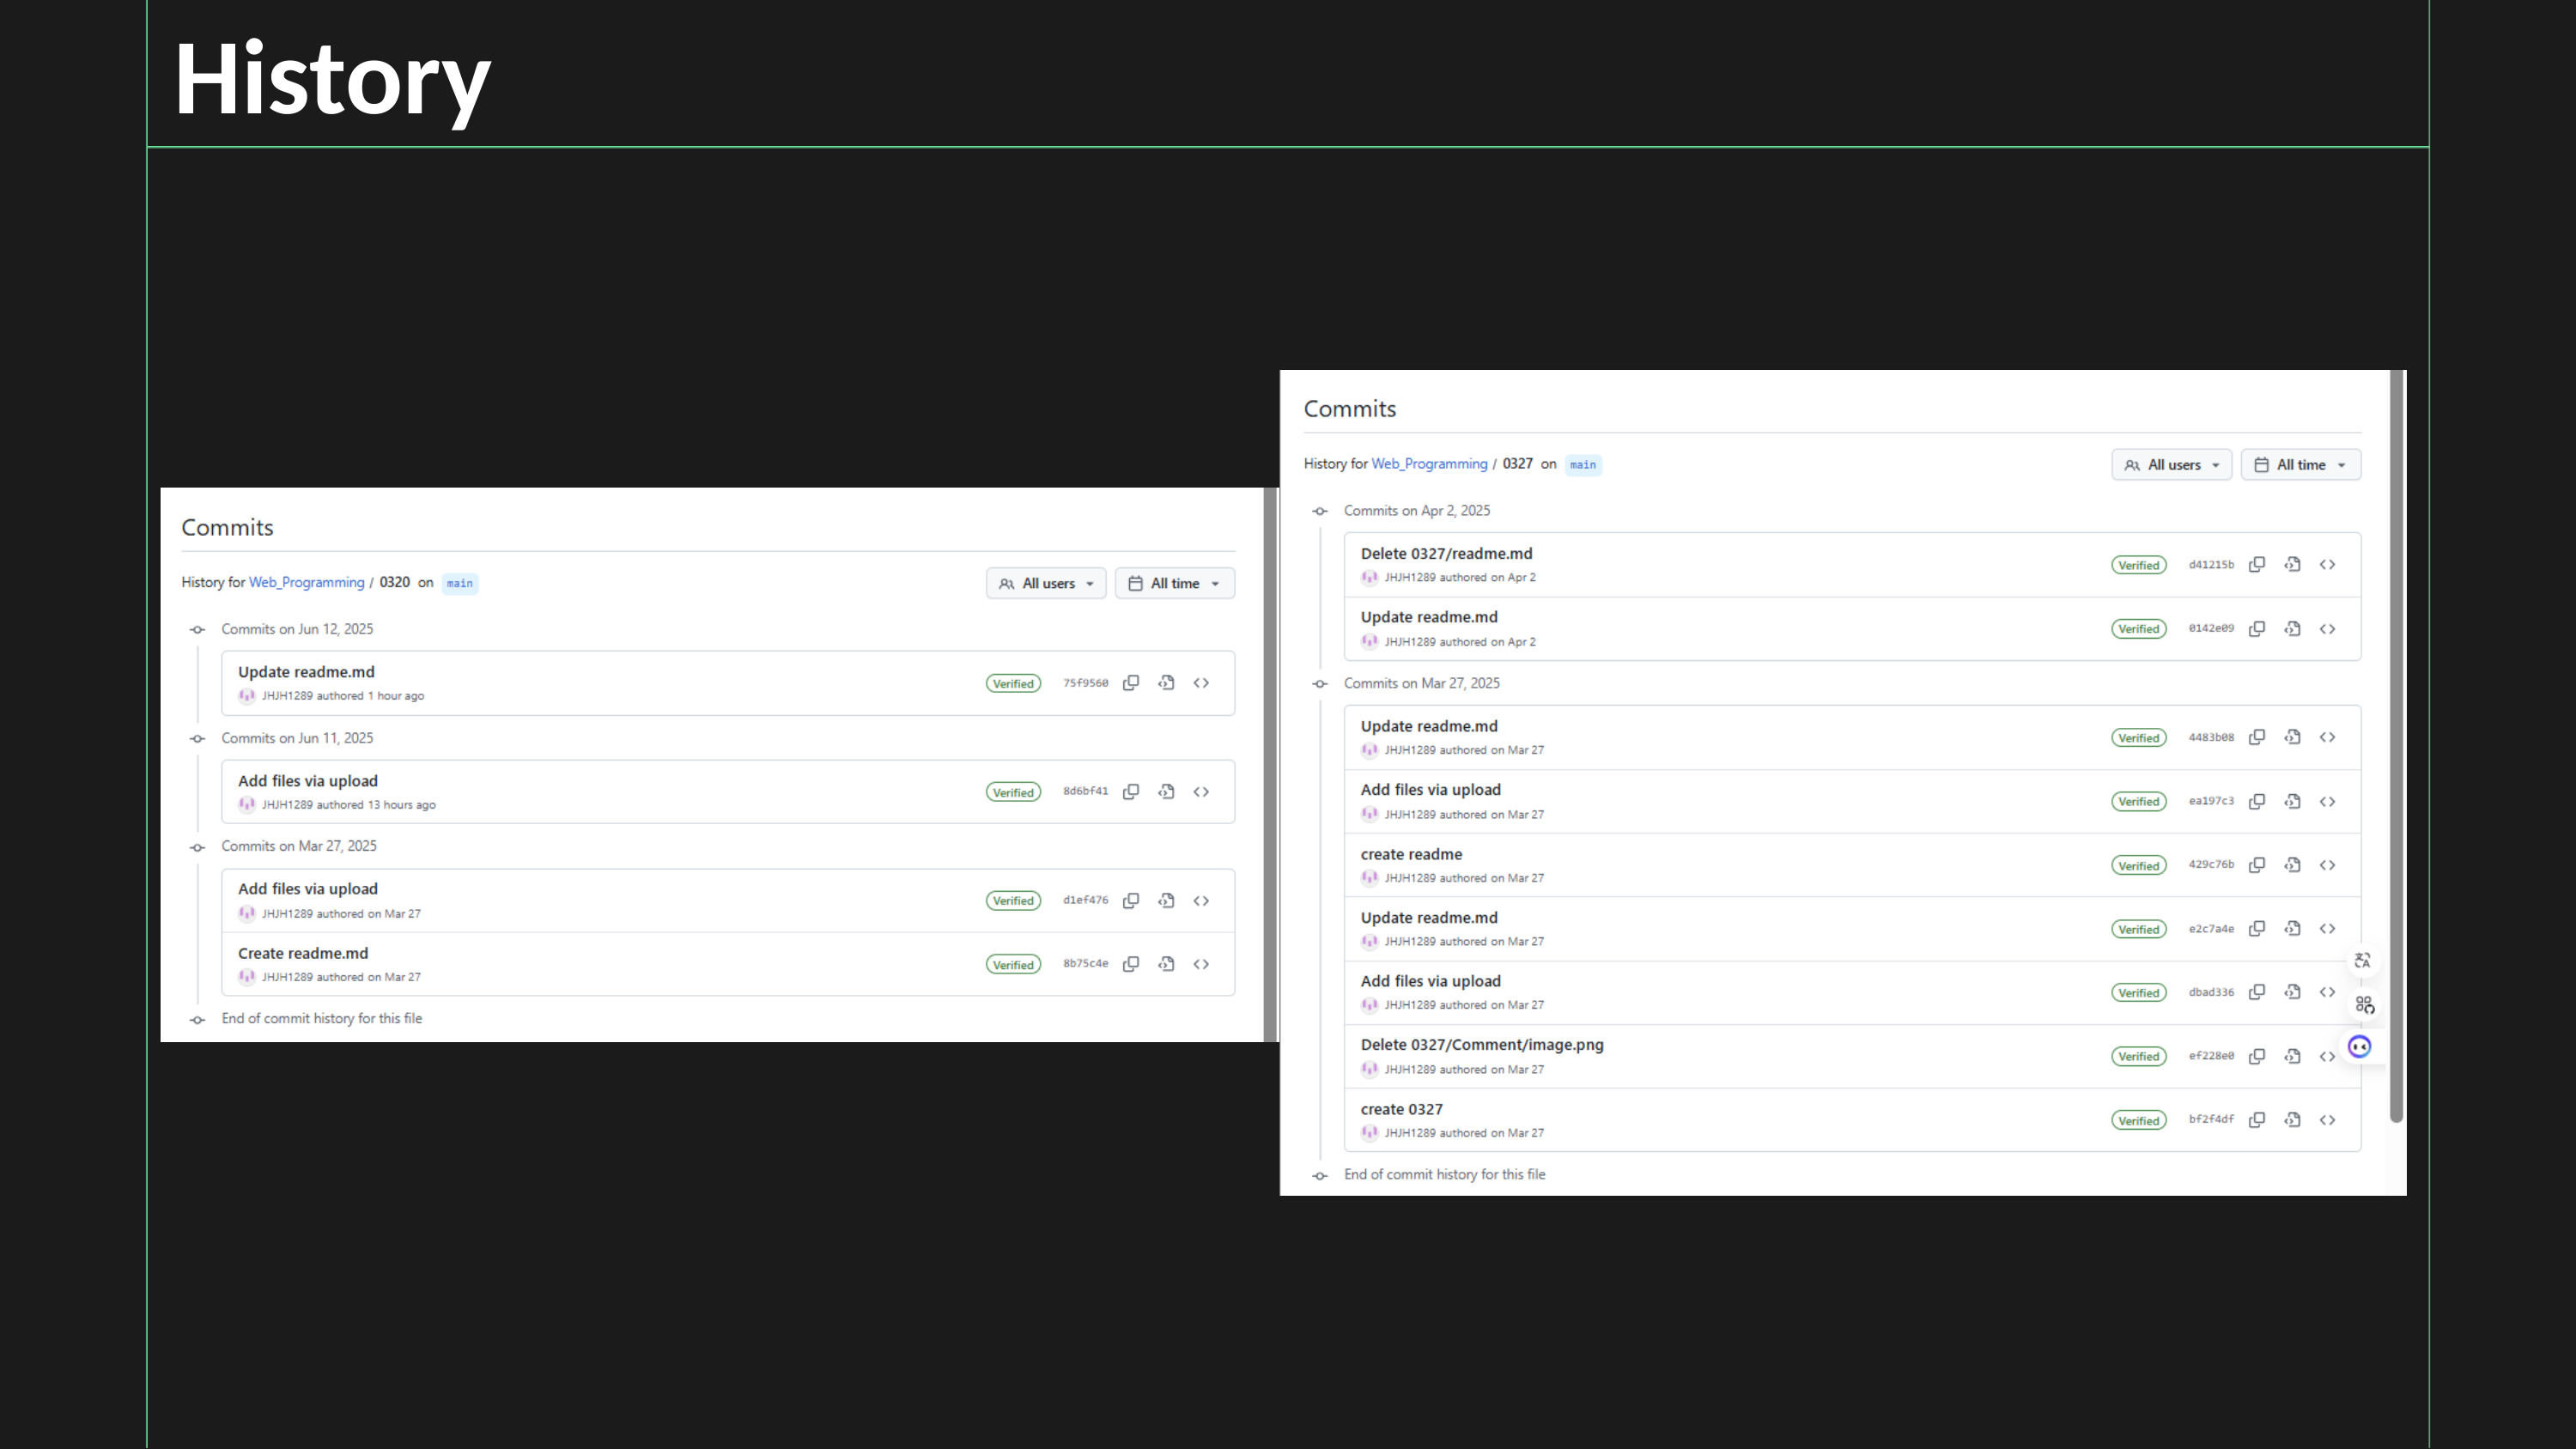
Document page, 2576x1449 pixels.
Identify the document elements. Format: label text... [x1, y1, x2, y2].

text_box History [161, 0, 1406, 142]
picture [161, 369, 2407, 1197]
